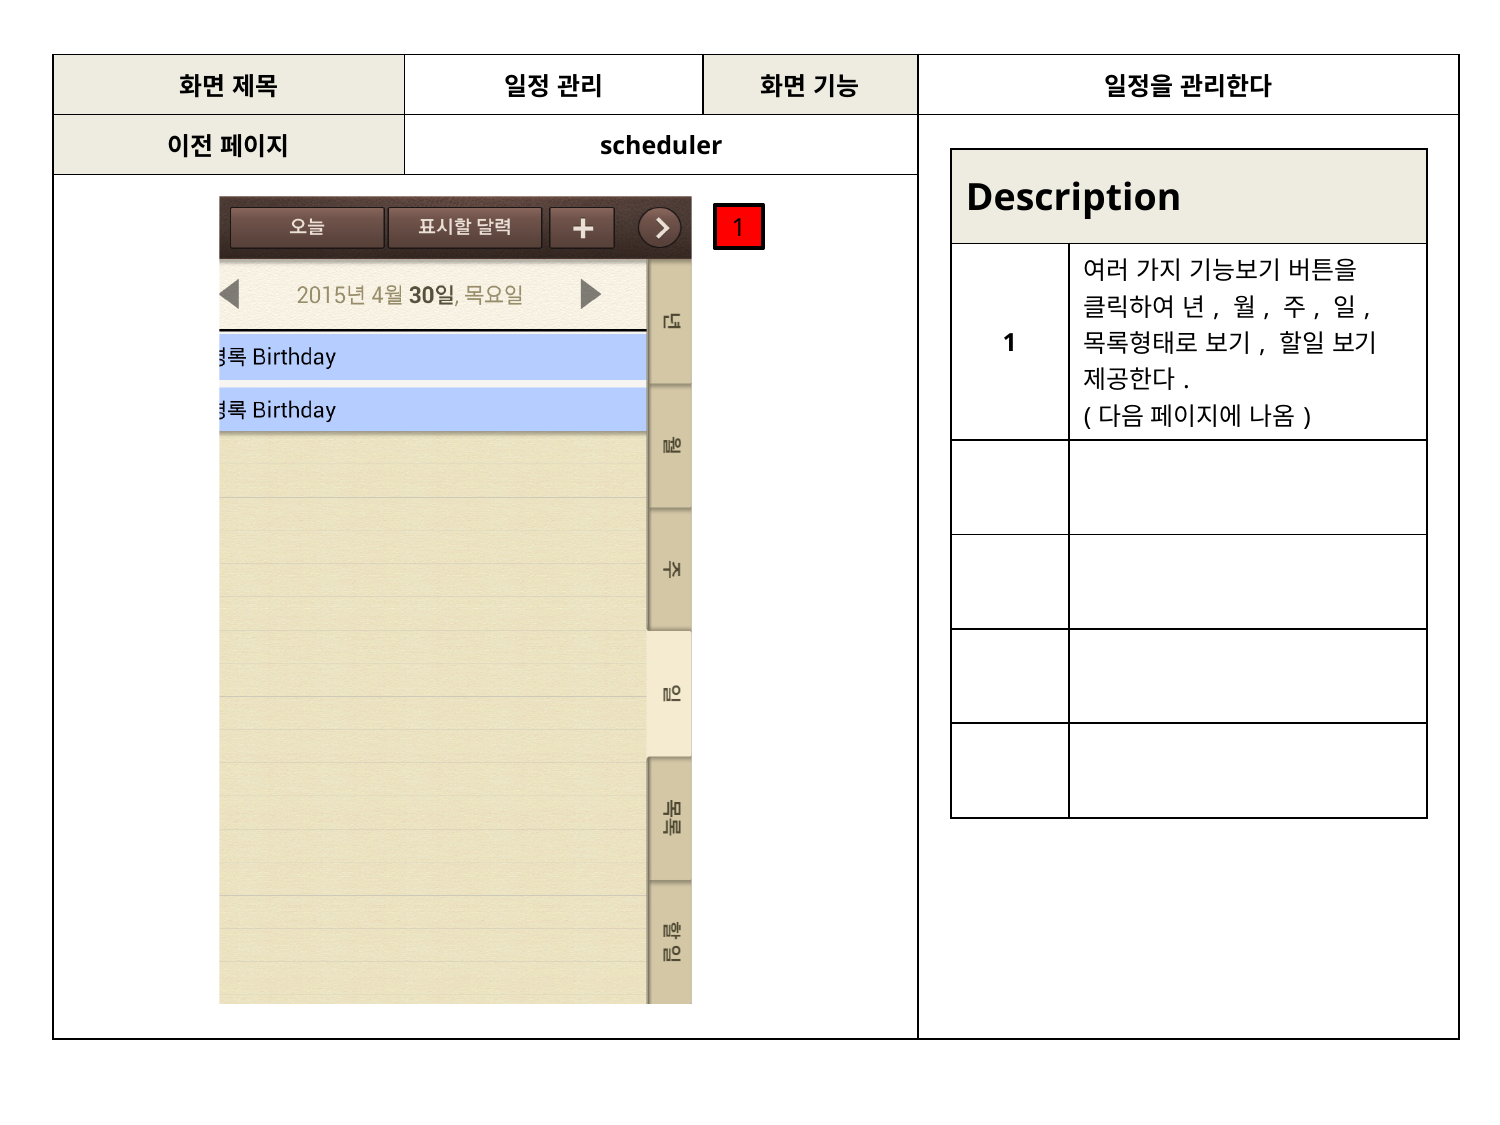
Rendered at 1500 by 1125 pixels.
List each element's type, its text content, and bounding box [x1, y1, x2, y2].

table_header 일정 관리 [405, 55, 702, 114]
table_cell [952, 724, 1068, 817]
table_header 화면 기능 [704, 55, 917, 114]
text_box 1 [713, 203, 765, 250]
table_cell scheduler [405, 115, 917, 174]
table_header 일정을 관리한다 [919, 55, 1458, 114]
table_cell [1070, 441, 1426, 534]
table_cell 1 [952, 244, 1068, 439]
table_cell [54, 175, 917, 1038]
table_header Description [952, 150, 1426, 243]
table_cell 여러 가지 기능보기 버튼을 클릭하여 년, 월, 주, 일, 목록형태로 보기, 할일 보기 제공한다. (다음 페이지에 나옴) [1070, 244, 1426, 439]
table_cell [952, 535, 1068, 628]
table_header 화면 제목 [54, 55, 404, 114]
picture [219, 195, 692, 1004]
table_cell [1070, 724, 1426, 817]
table_cell [1070, 630, 1426, 722]
table_cell 이전 페이지 [54, 115, 404, 174]
table_cell [919, 115, 1458, 1038]
table_cell [952, 441, 1068, 534]
table_cell [952, 630, 1068, 722]
table_cell [1070, 535, 1426, 628]
